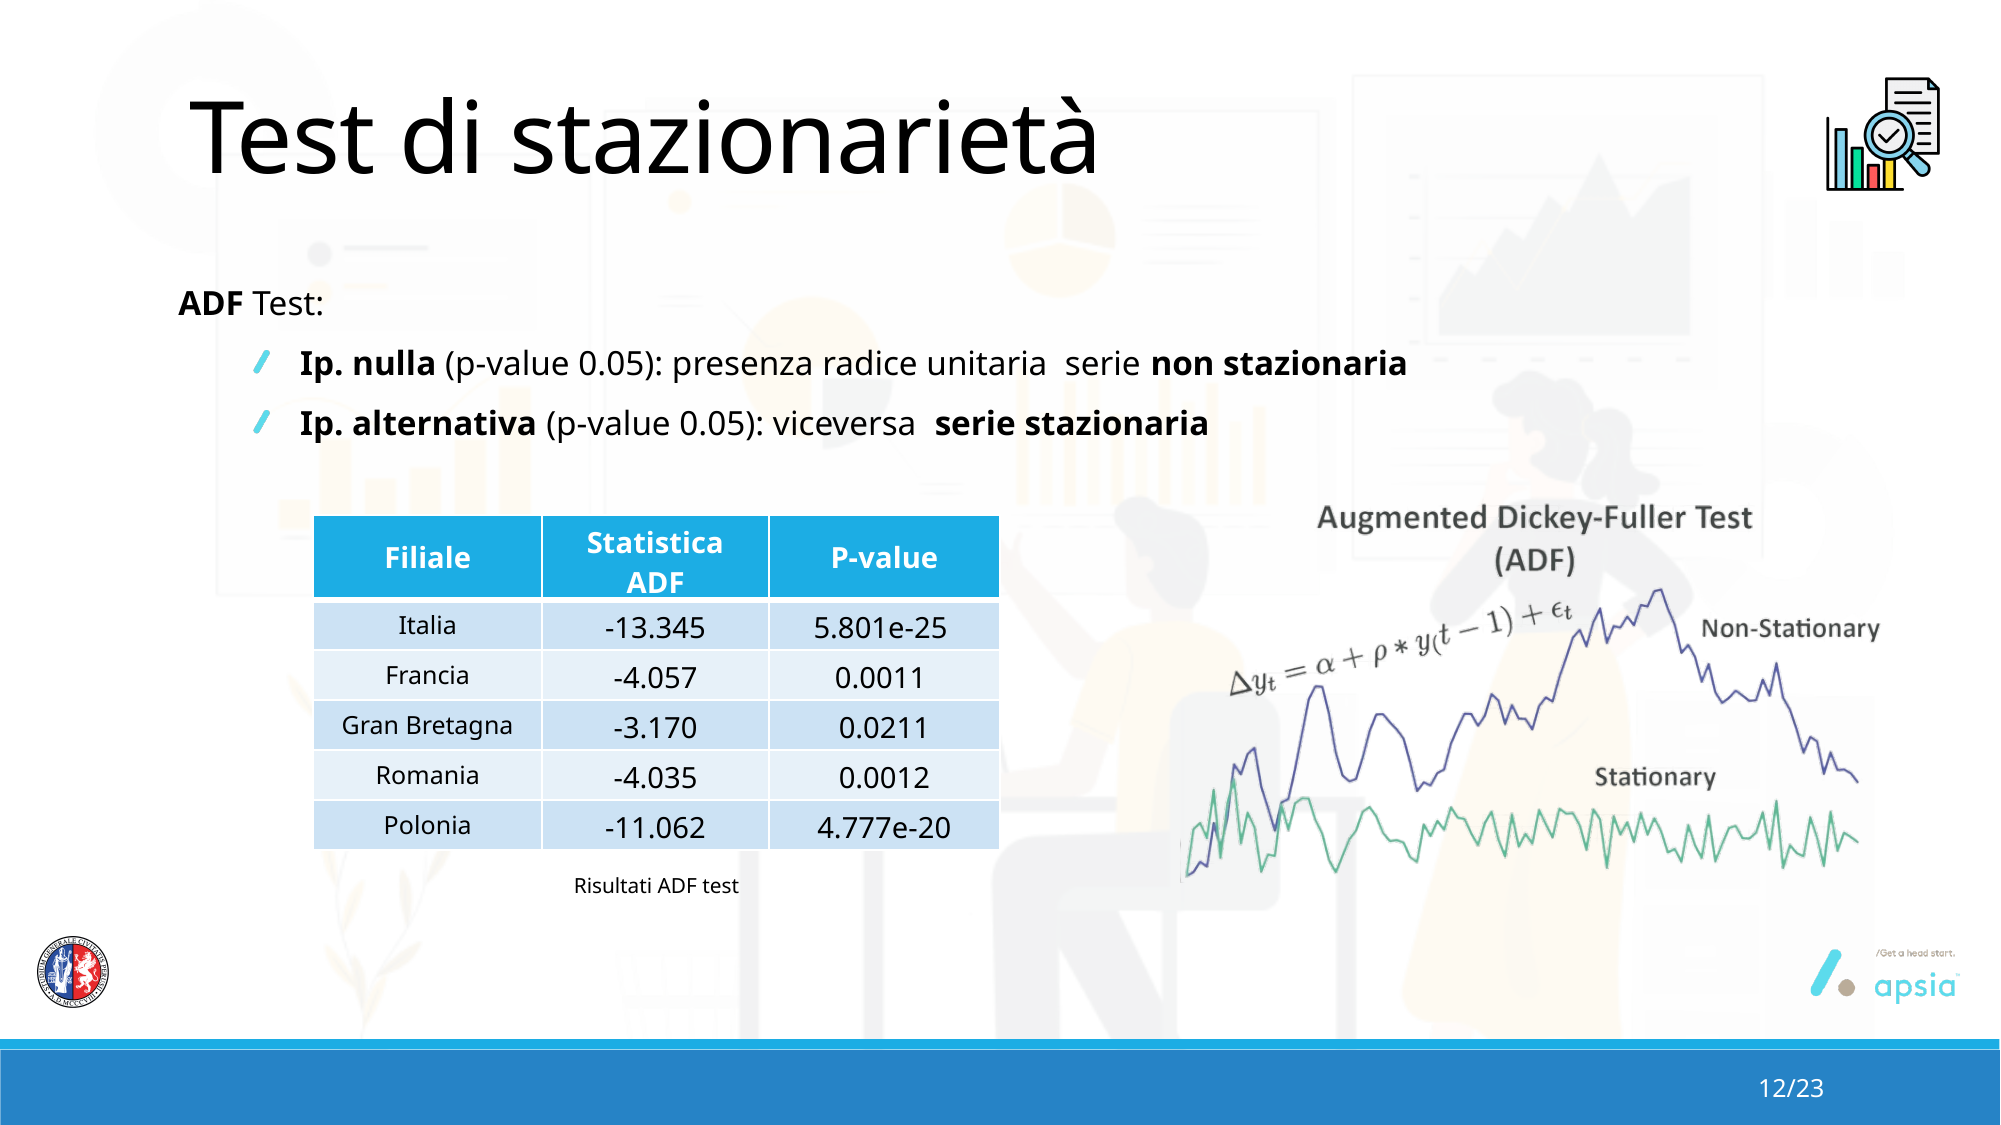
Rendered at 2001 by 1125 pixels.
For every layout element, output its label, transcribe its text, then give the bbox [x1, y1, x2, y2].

table_header Filiale [314, 516, 541, 597]
table_cell Romania [314, 751, 541, 799]
picture [1824, 75, 1943, 194]
picture [253, 410, 272, 434]
table_cell -3.170 [543, 701, 768, 749]
slide_number 12/23 [1624, 1059, 1840, 1120]
picture [1807, 947, 1964, 1008]
table_cell -4.035 [543, 751, 768, 799]
table_header P-value [770, 516, 999, 597]
table_cell 5.801e-25 [770, 603, 999, 649]
table_cell 4.777e-20 [770, 801, 999, 849]
table_cell Gran Bretagna [314, 701, 541, 749]
table_cell 0.0011 [770, 651, 999, 699]
table_cell Polonia [314, 801, 541, 849]
table_cell -11.062 [543, 801, 768, 849]
picture [1179, 482, 1891, 883]
table_cell Francia [314, 651, 541, 699]
table_cell Italia [314, 603, 541, 649]
table_cell -13.345 [543, 603, 768, 649]
table_header Statistica ADF [543, 516, 768, 597]
picture [36, 935, 109, 1008]
table_cell 0.0012 [770, 751, 999, 799]
text_box Test di stazionarietà [174, 84, 1825, 240]
table_cell 0.0211 [770, 701, 999, 749]
picture [253, 350, 272, 374]
text_box Risultati ADF test [354, 865, 959, 905]
table_cell -4.057 [543, 651, 768, 699]
